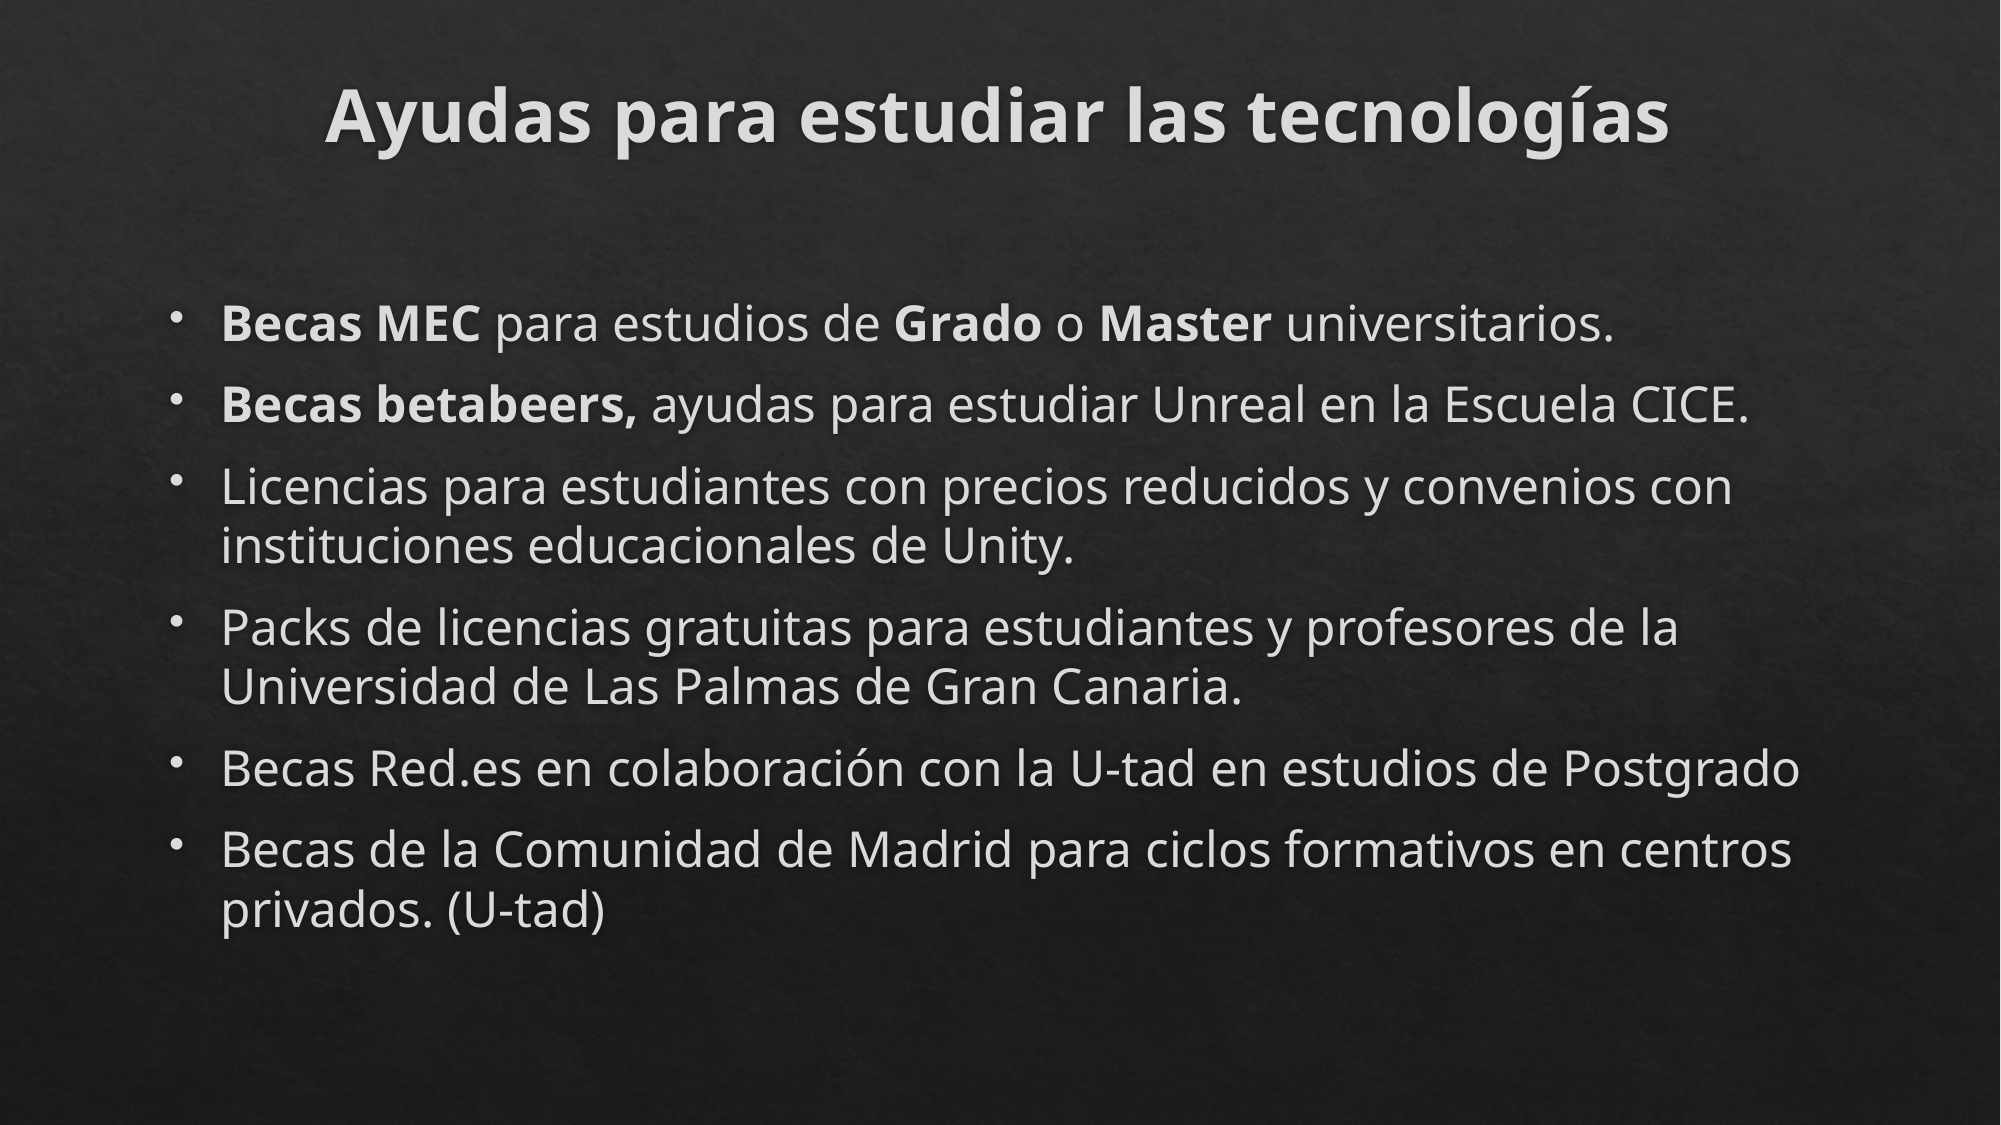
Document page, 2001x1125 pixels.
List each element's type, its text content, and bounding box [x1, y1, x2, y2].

title Ayudas para estudiar las tecnologías [149, 33, 1849, 193]
list Becas MEC para estudios de Grado o Master universitarios. Becas betabeers, ayudas para estudiar Unreal en la Escuela CICE. Licencias para estudiantes con precios reducidos y convenios con instituciones educacionales de Unity. Packs de licencias gratuitas para estudiantes y profesores de la Universidad de Las Palmas de Gran Canaria. Becas Red.es en colaboración con la U-tad en estudios de Postgrado Becas de la Comunidad de Madrid para ciclos formativos en centros privados. (U-tad) [149, 284, 1849, 950]
